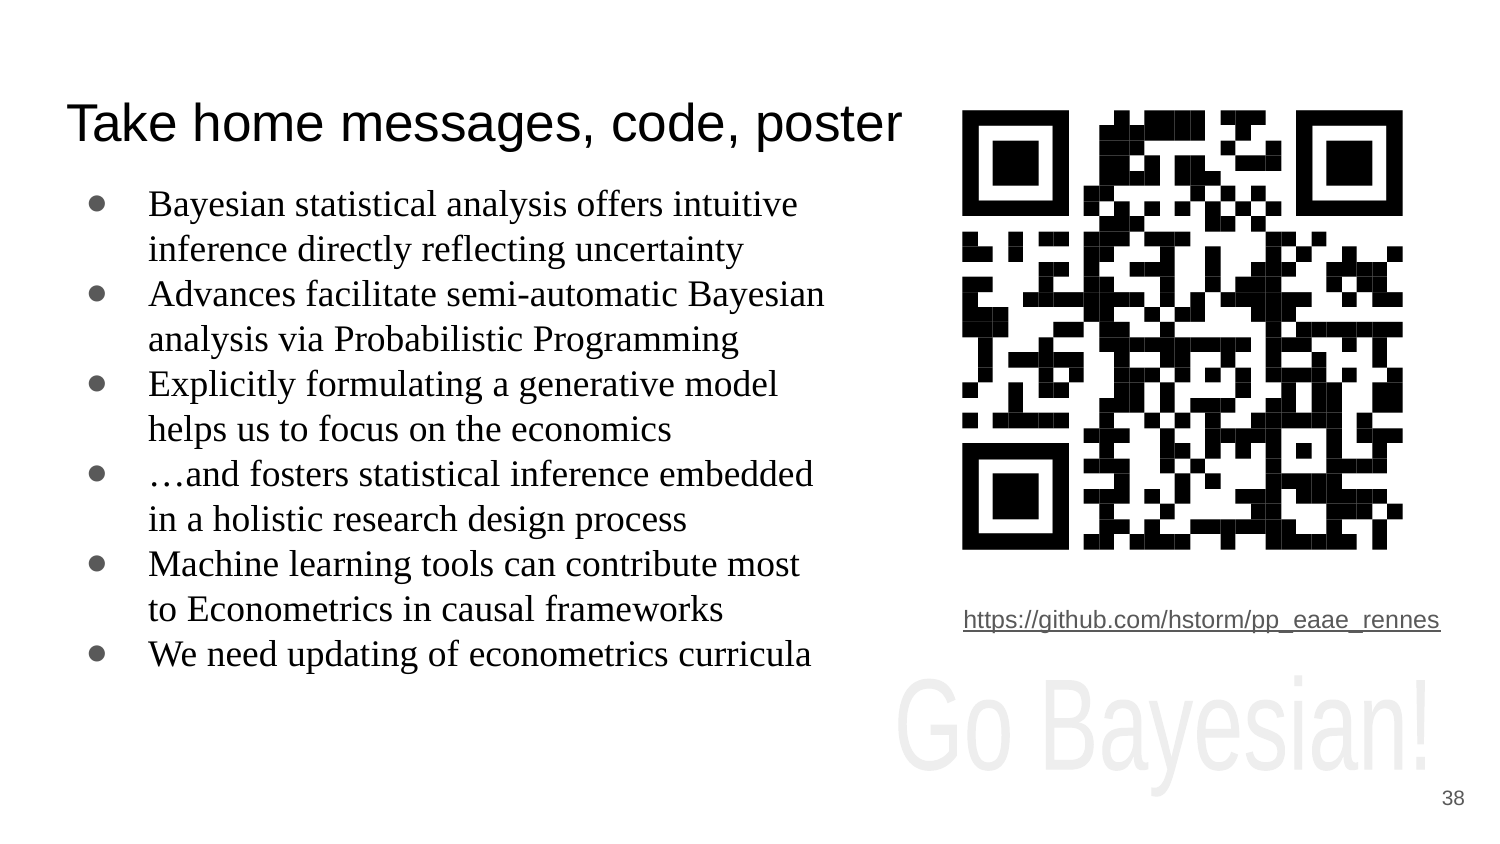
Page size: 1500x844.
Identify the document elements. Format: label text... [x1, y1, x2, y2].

slide_number 38 [1389, 764, 1480, 830]
title Take home messages, code, poster [51, 72, 1449, 167]
picture [948, 85, 1417, 558]
list Bayesian statistical analysis offers intuitive inference directly reflecting uncertainty Advances facilitate semi-automatic Bayesian analysis via Probabilistic Programming Explicitly formulating a generative model helps us to focus on the economics …and fosters statistical inference embedded in a holistic research design process Machine learning tools can contribute most to Econometrics in causal frameworks We need updating of econometrics curricula [58, 163, 849, 725]
list https://github.com/hstorm/pp_eaae_rennes [948, 587, 1500, 674]
